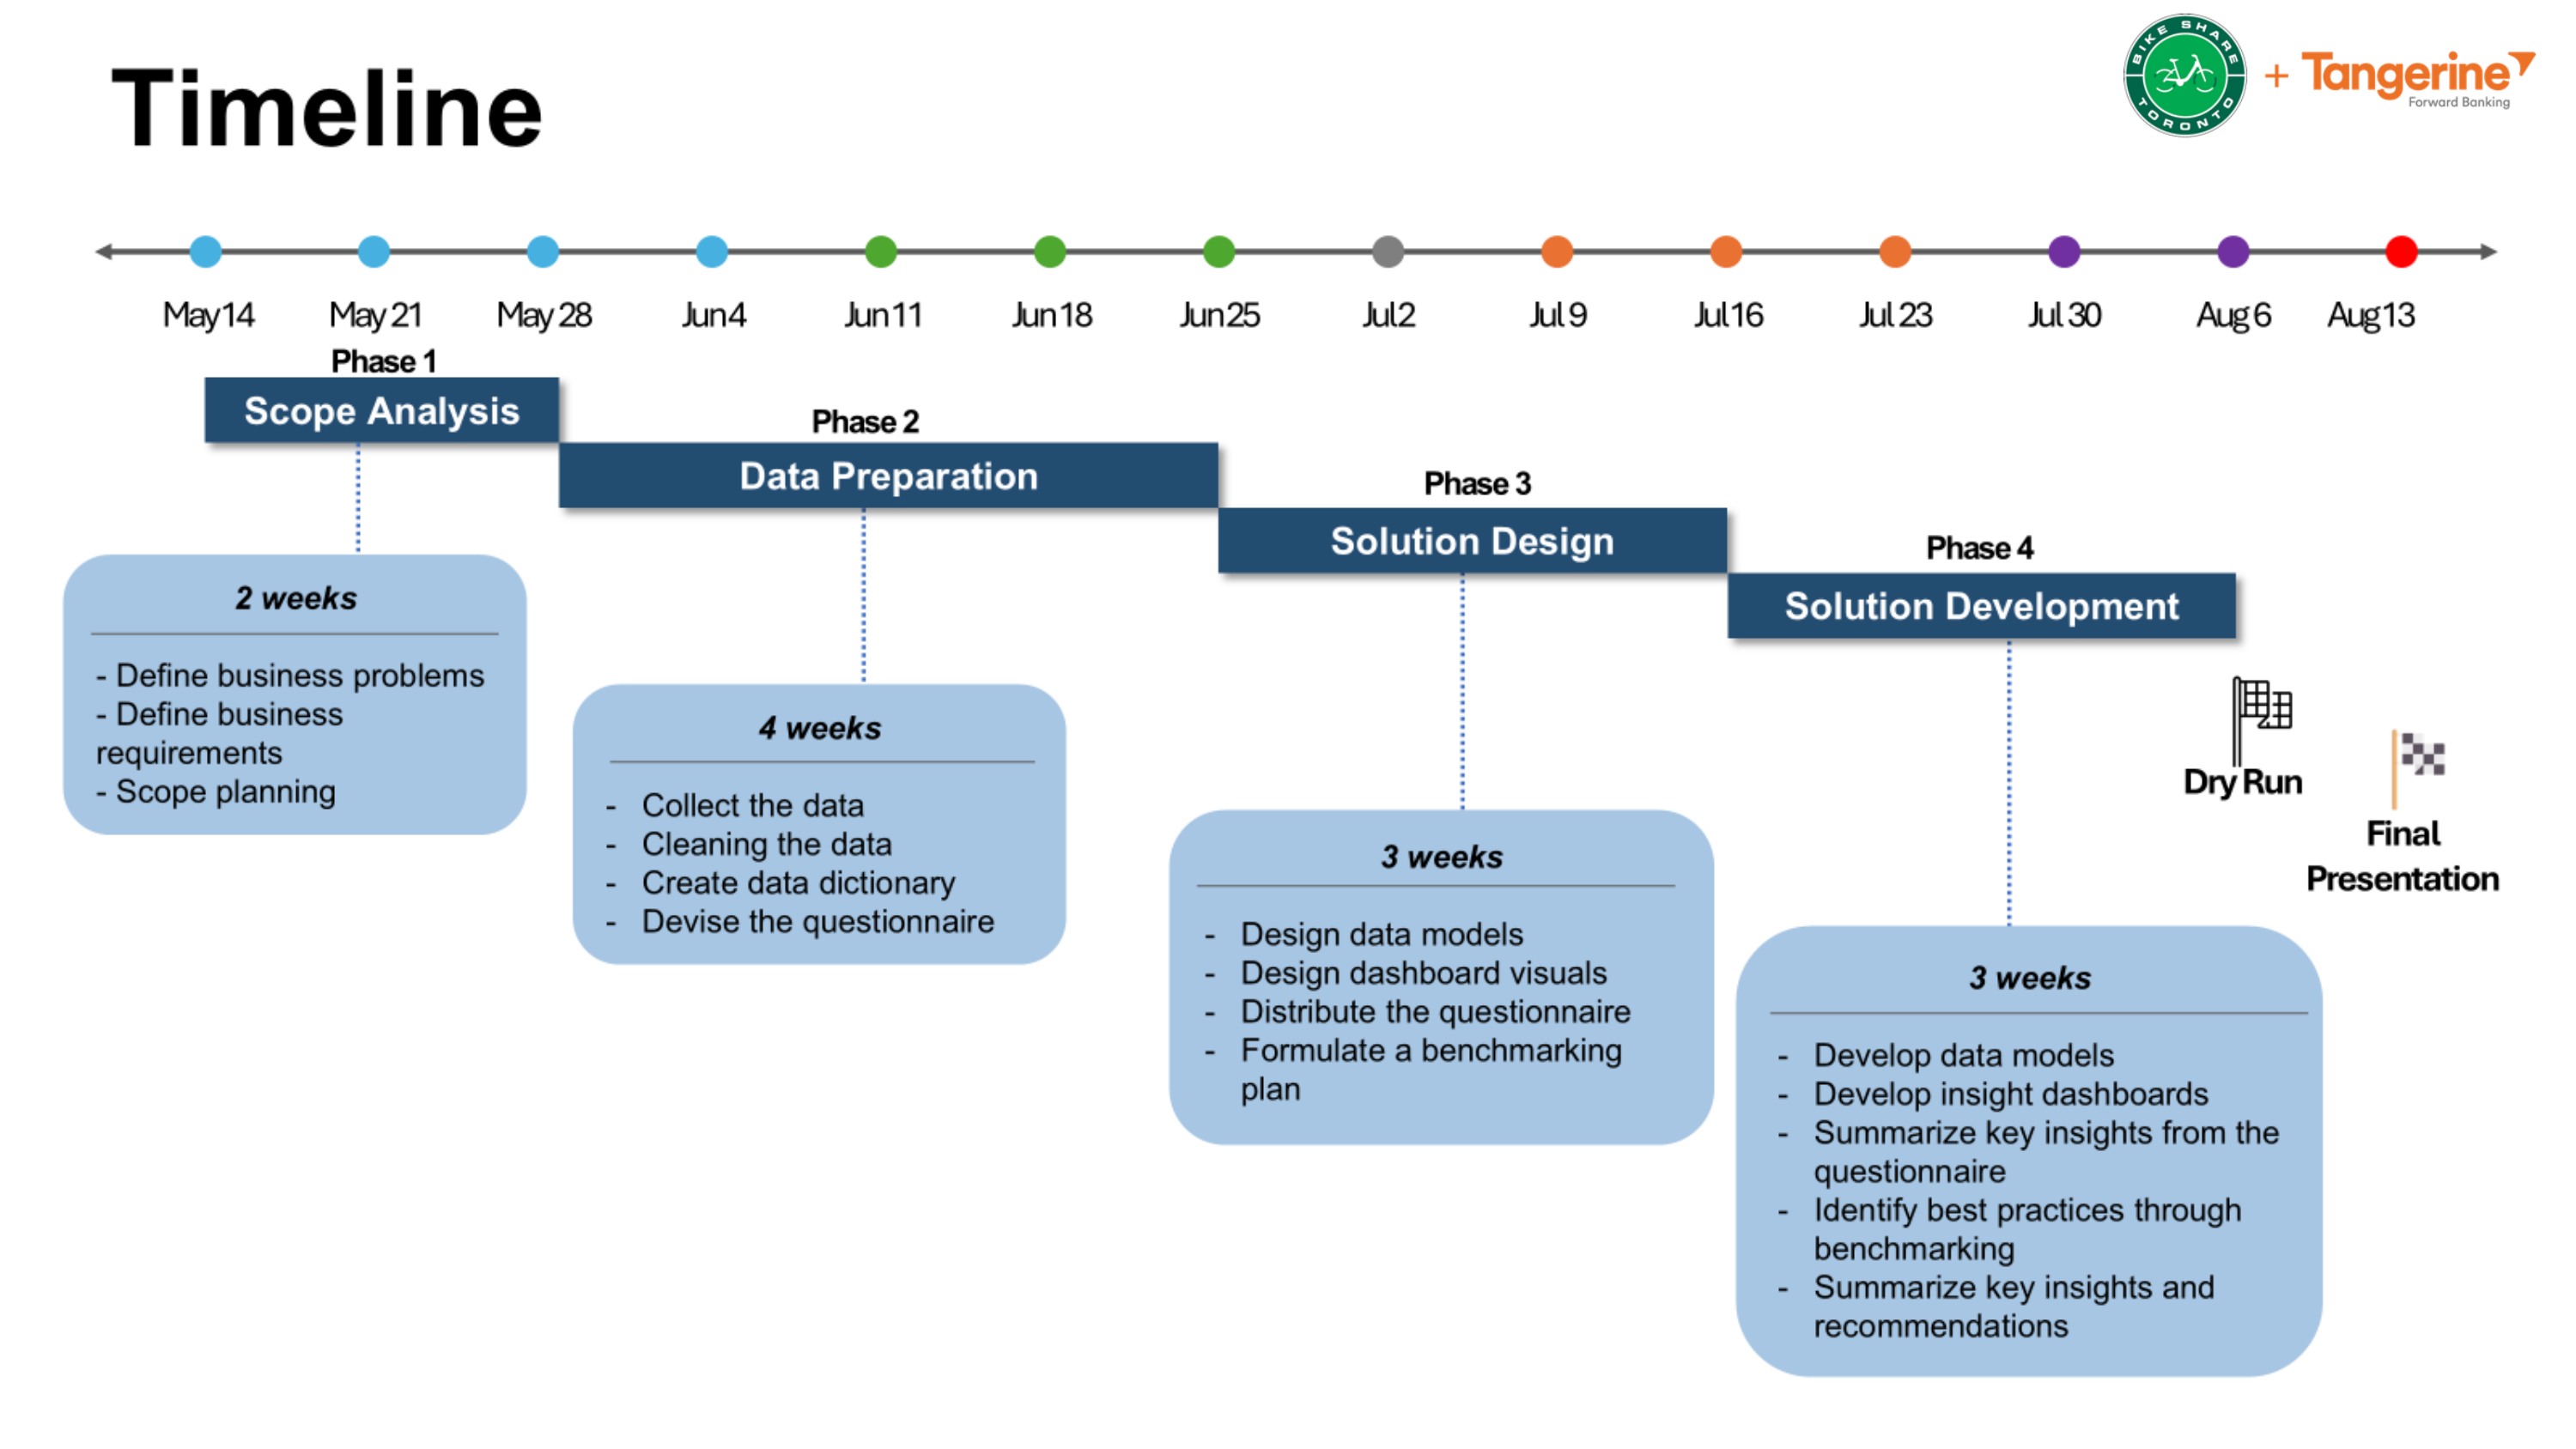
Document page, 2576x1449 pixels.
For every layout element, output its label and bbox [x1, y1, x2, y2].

text_box [2081, 0, 2576, 161]
text_box [0, 0, 2576, 1449]
